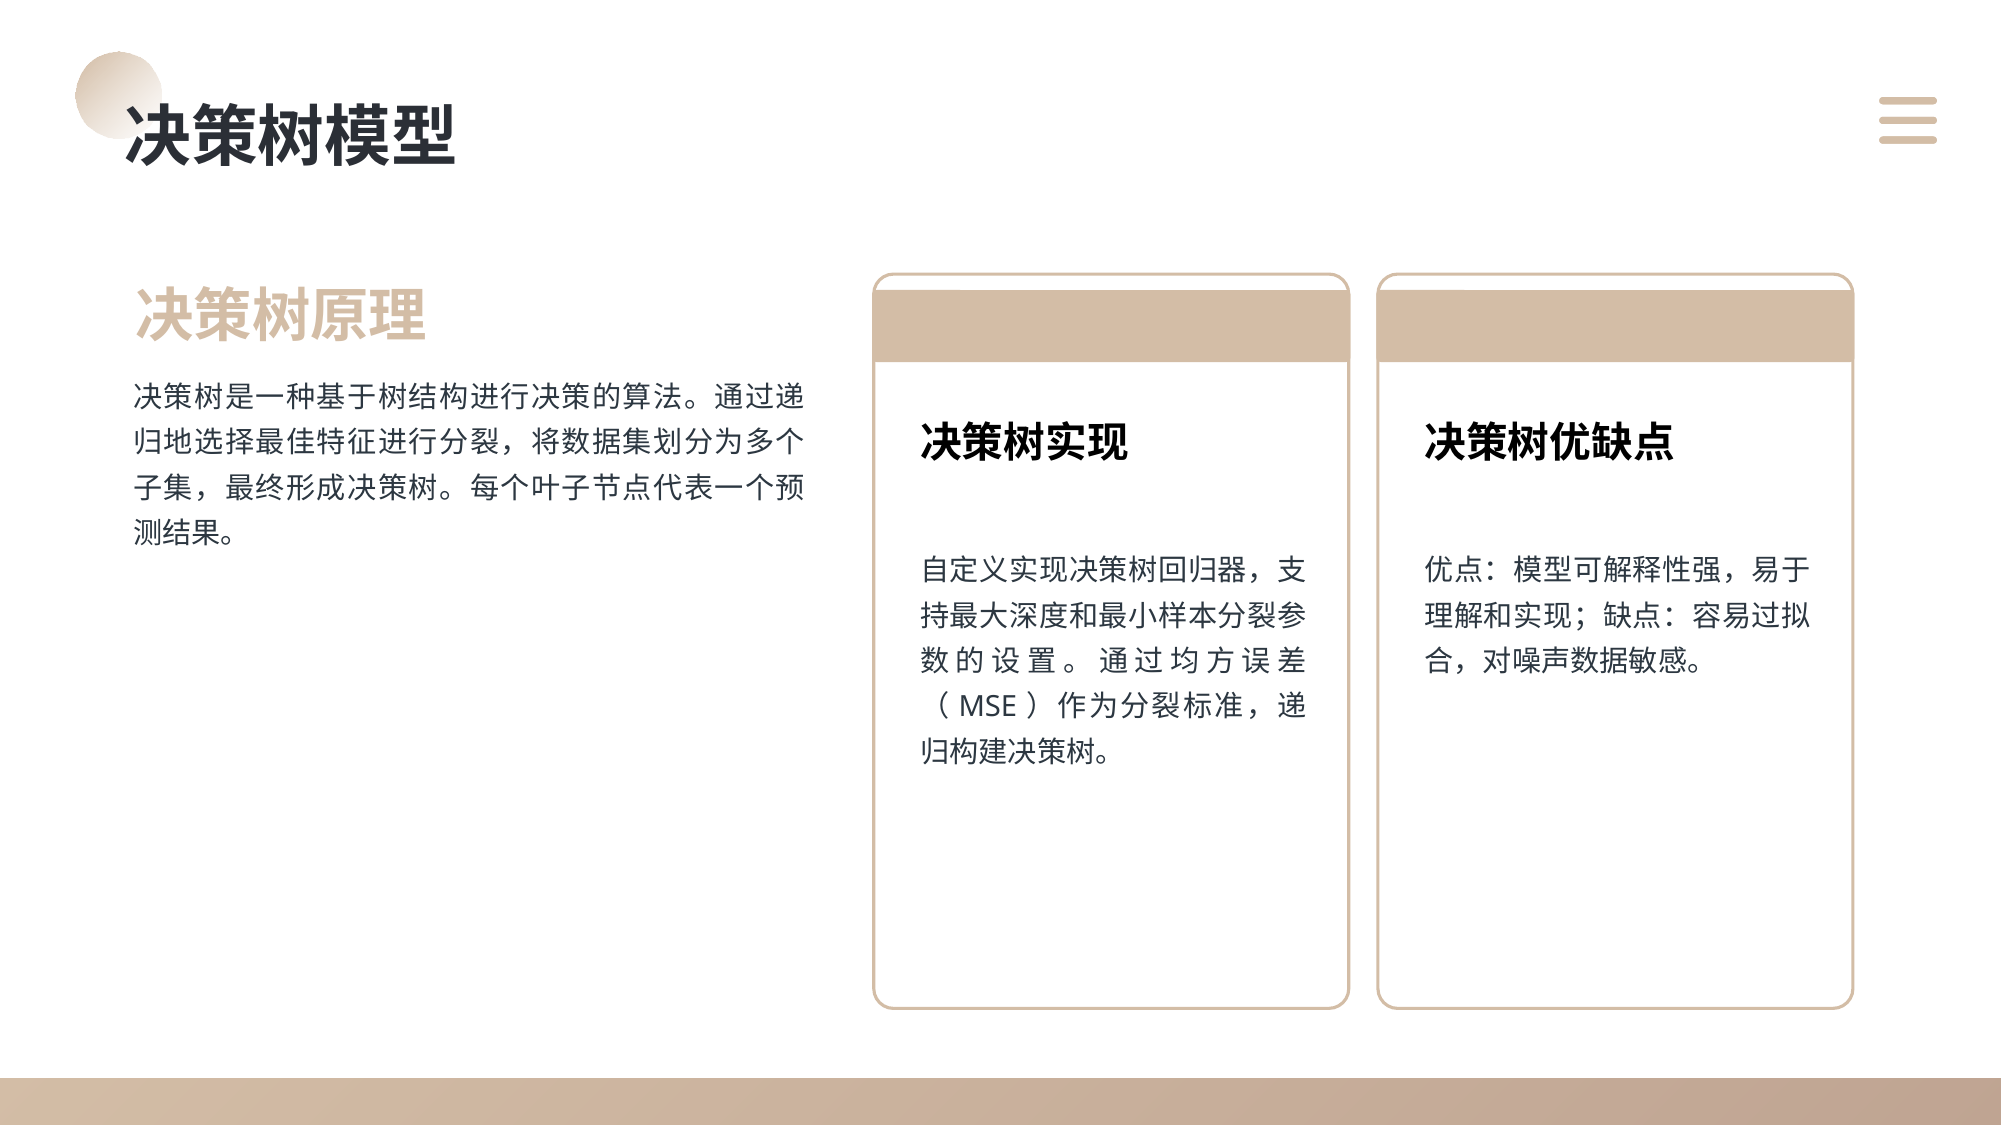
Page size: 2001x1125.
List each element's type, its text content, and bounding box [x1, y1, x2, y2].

text_box [1377, 291, 1853, 361]
text_box [1879, 97, 1937, 105]
text_box 优点：模型可解释性强，易于理解和实现；缺点：容易过拟合，对噪声数据敏感。 [1409, 533, 1827, 685]
text_box 决策树模型 [109, 85, 1139, 181]
text_box [57, 33, 170, 147]
text_box [1377, 274, 1853, 291]
text_box [873, 291, 1349, 361]
text_box [873, 274, 1349, 291]
text_box 自定义实现决策树回归器，支持最大深度和最小样本分裂参数的设置。通过均方误差（MSE）作为分裂标准，递归构建决策树。 [905, 533, 1323, 776]
text_box [1879, 116, 1937, 124]
text_box 决策树是一种基于树结构进行决策的算法。通过递归地选择最佳特征进行分裂，将数据集划分为多个子集，最终形成决策树。每个叶子节点代表一个预测结果。 [118, 360, 821, 558]
text_box 决策树实现 [905, 408, 1322, 474]
text_box 决策树原理 [120, 270, 818, 356]
text_box [1377, 361, 1853, 1009]
text_box [873, 361, 1349, 1009]
text_box [1879, 136, 1937, 144]
text_box 决策树优缺点 [1409, 408, 1827, 474]
text_box [0, 1078, 2000, 1125]
